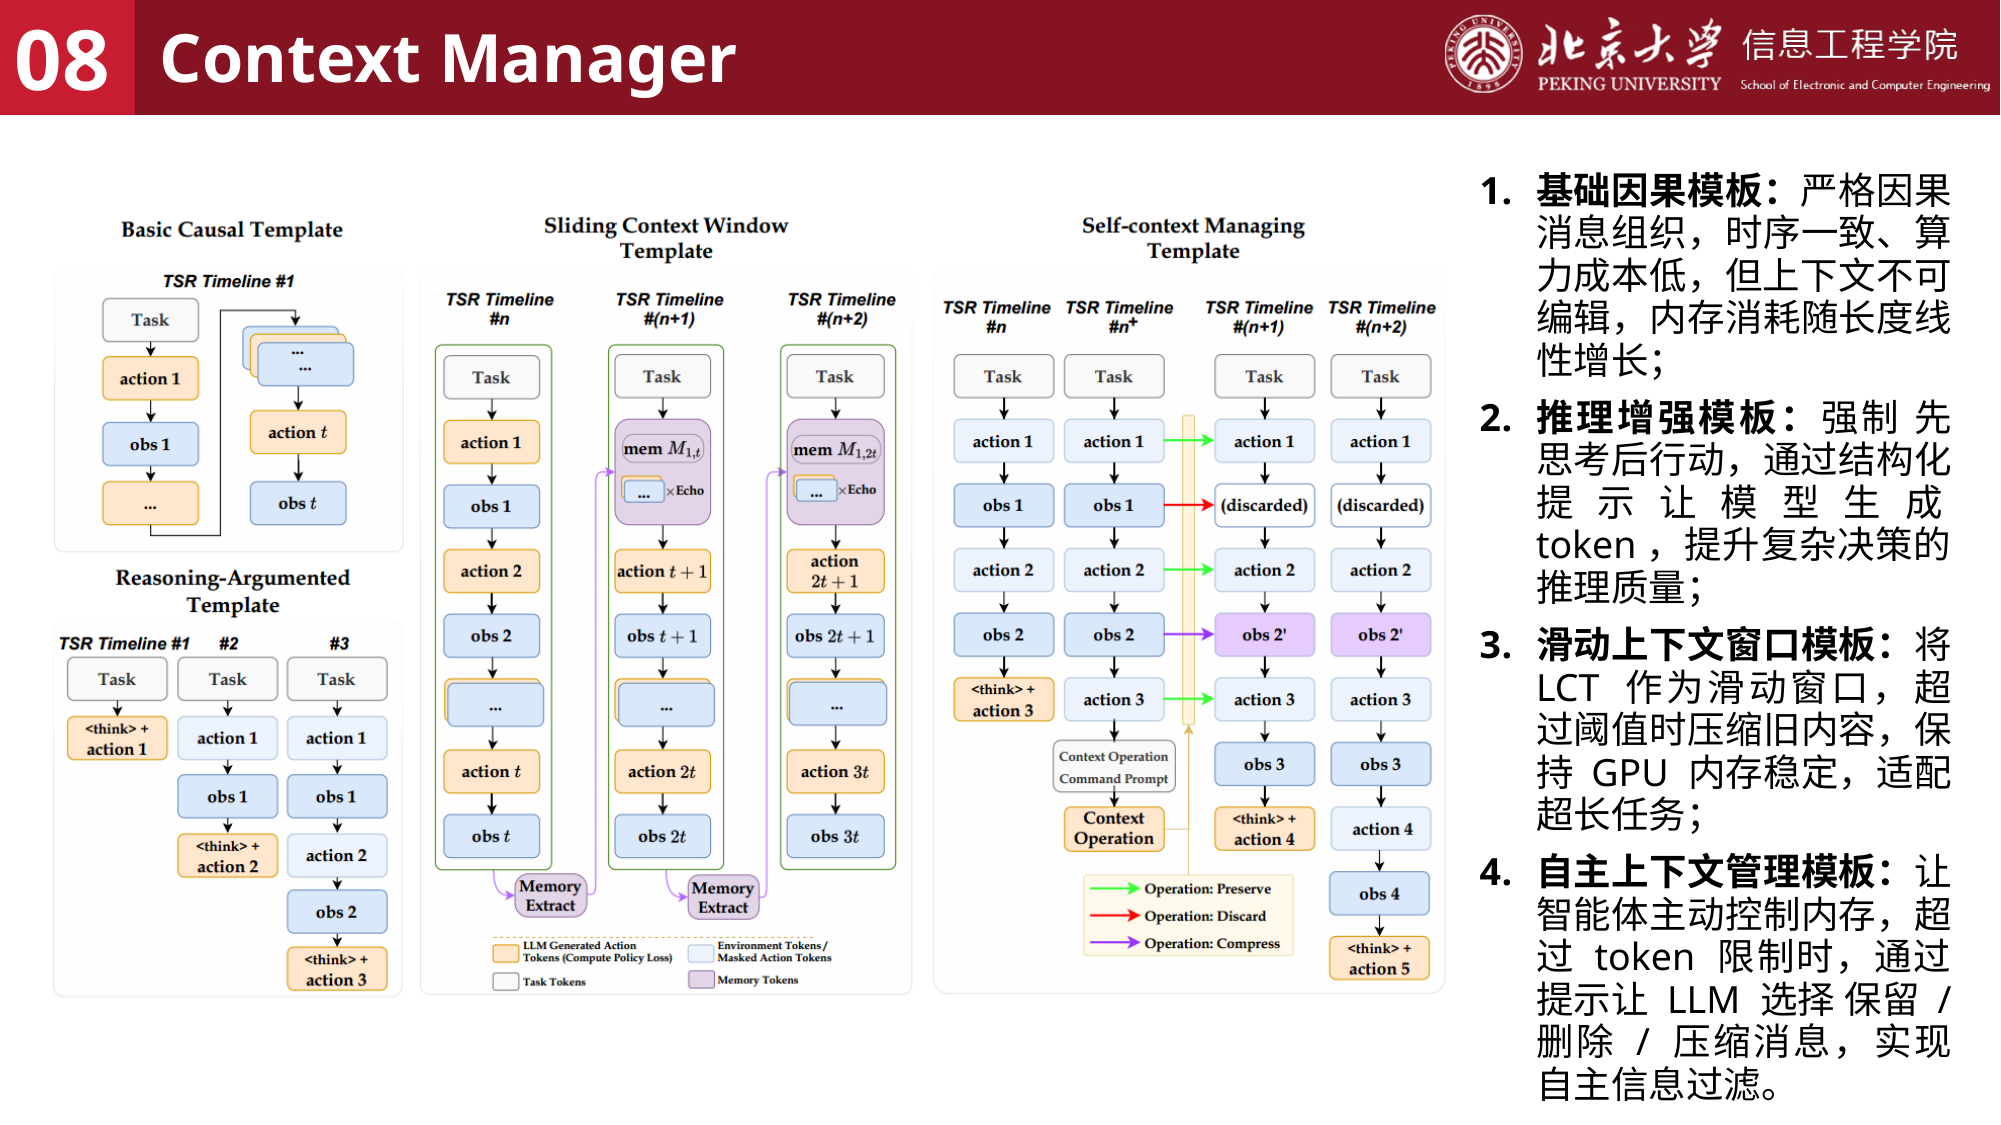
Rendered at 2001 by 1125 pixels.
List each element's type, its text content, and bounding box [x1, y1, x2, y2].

picture [44, 186, 1466, 1022]
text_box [0, 0, 2000, 117]
text_box 基础因果模板：严格因果消息组织，时序一致、算力成本低，但上下文不可编辑，内存消耗随长度线性增长； 推理增强模板：强制 先思考后行动，通过结构化提示让模型生成token，提升复杂决策的推理质量； 滑动上下文窗口模板：将 LCT 作为滑动窗口，超过阈值时压缩旧内容，保持 GPU 内存稳定，适配超长任务； 自主上下文管理模板：让智能体主动控制内存，超过 token 限制时，通过提示让 LLM 选择 保留 / 删除 / 压缩消息，实现自主信息过滤。 [1464, 161, 1967, 1114]
picture [1444, 4, 1990, 117]
